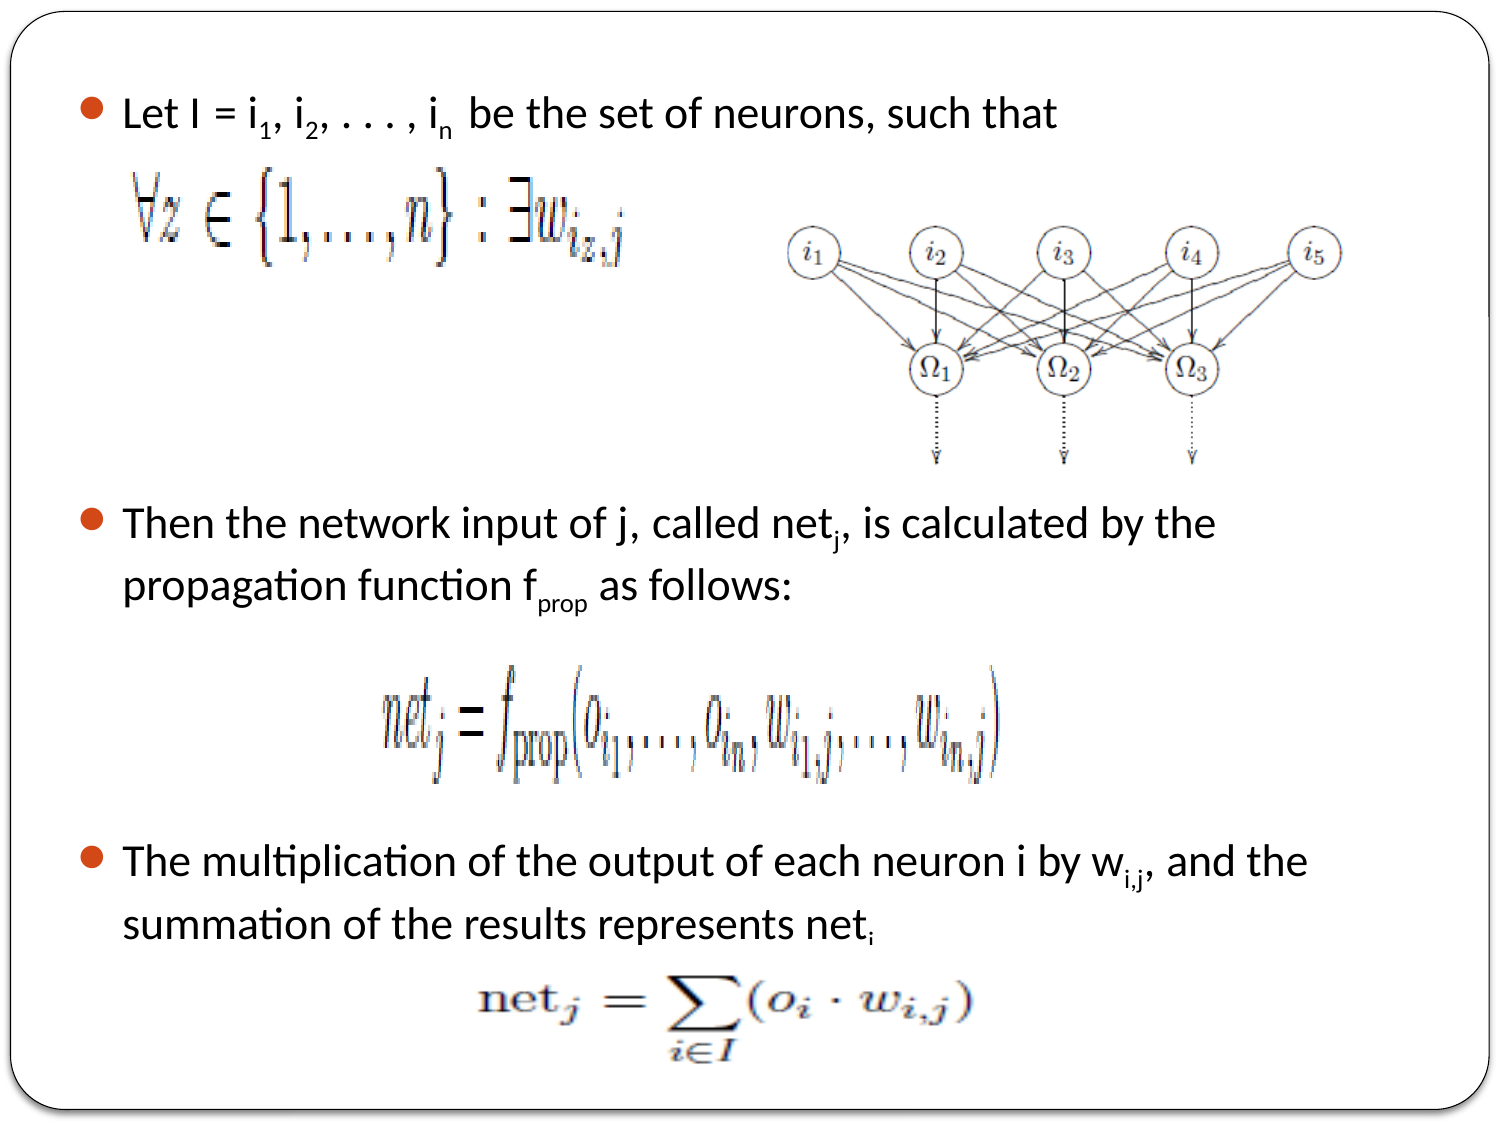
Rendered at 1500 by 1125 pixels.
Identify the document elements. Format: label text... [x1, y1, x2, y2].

picture [380, 648, 1005, 808]
picture [787, 153, 1351, 491]
picture [126, 153, 627, 267]
list Let I = i1, i2, . . . , in be the set of neurons, such that Then the network input of j, called netj, is calculated by the propagation function fprop as follows: The multiplication of the output of each neuron i by wi,j, and the summation of the results represents netj [62, 75, 1463, 1088]
picture [464, 945, 1003, 1080]
